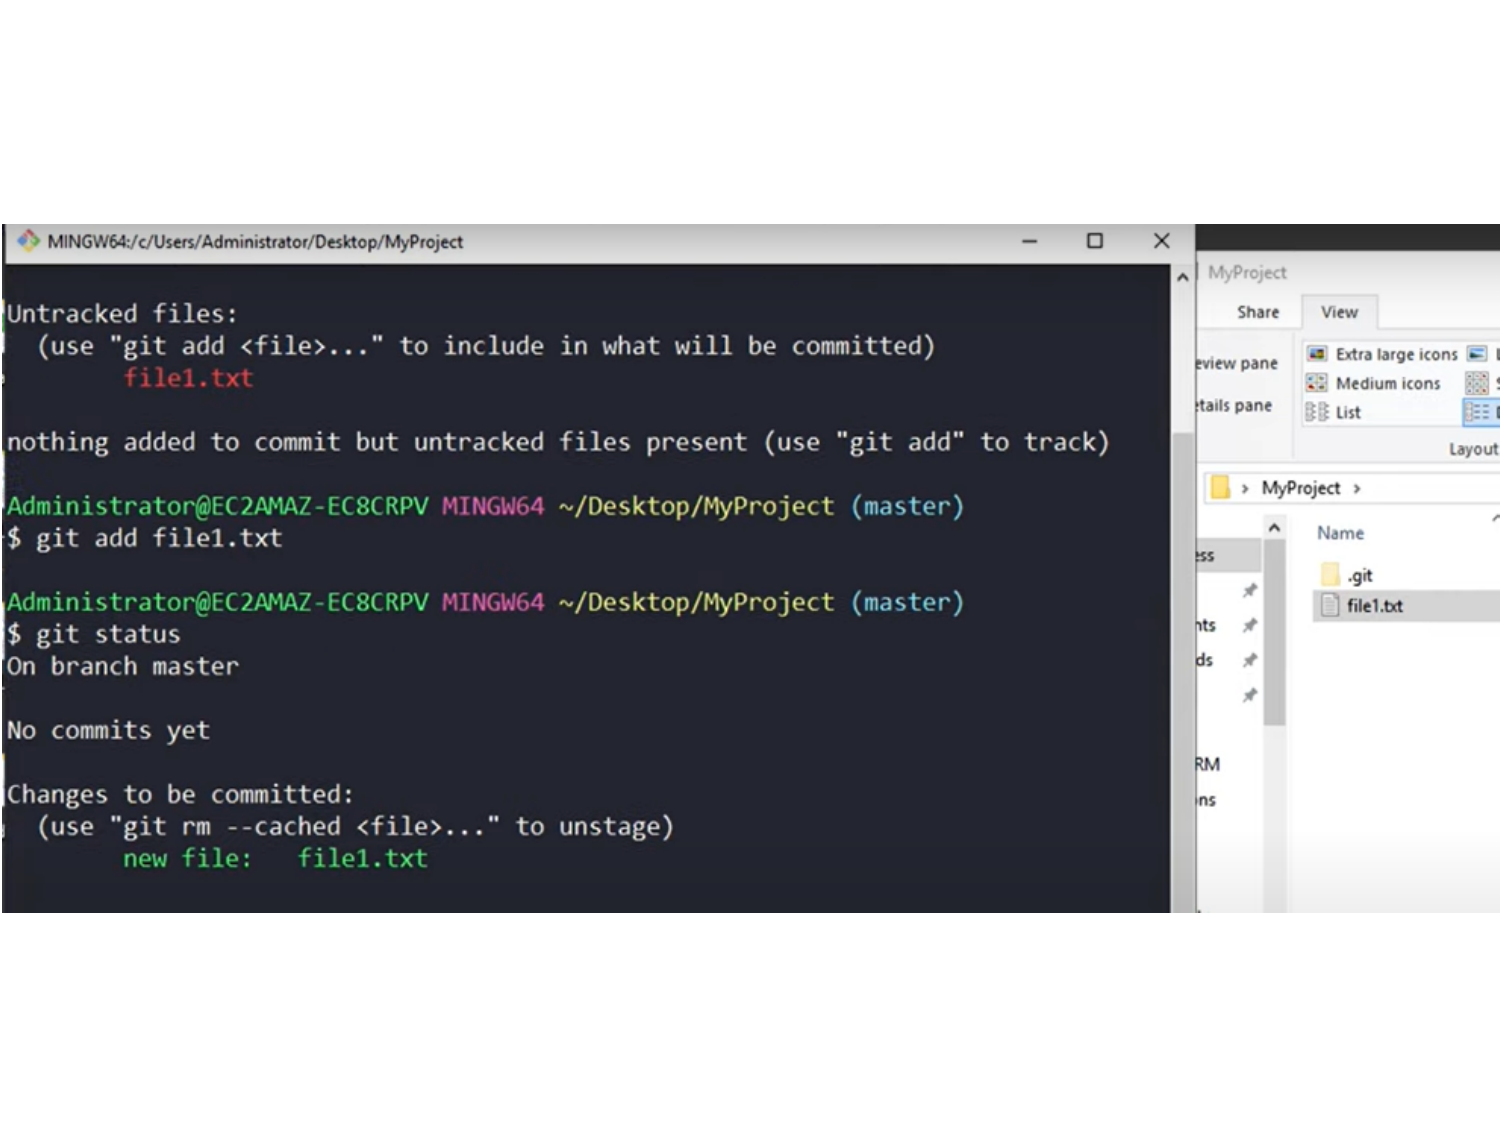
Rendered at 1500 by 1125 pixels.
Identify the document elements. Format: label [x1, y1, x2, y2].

picture [1, 224, 1500, 913]
